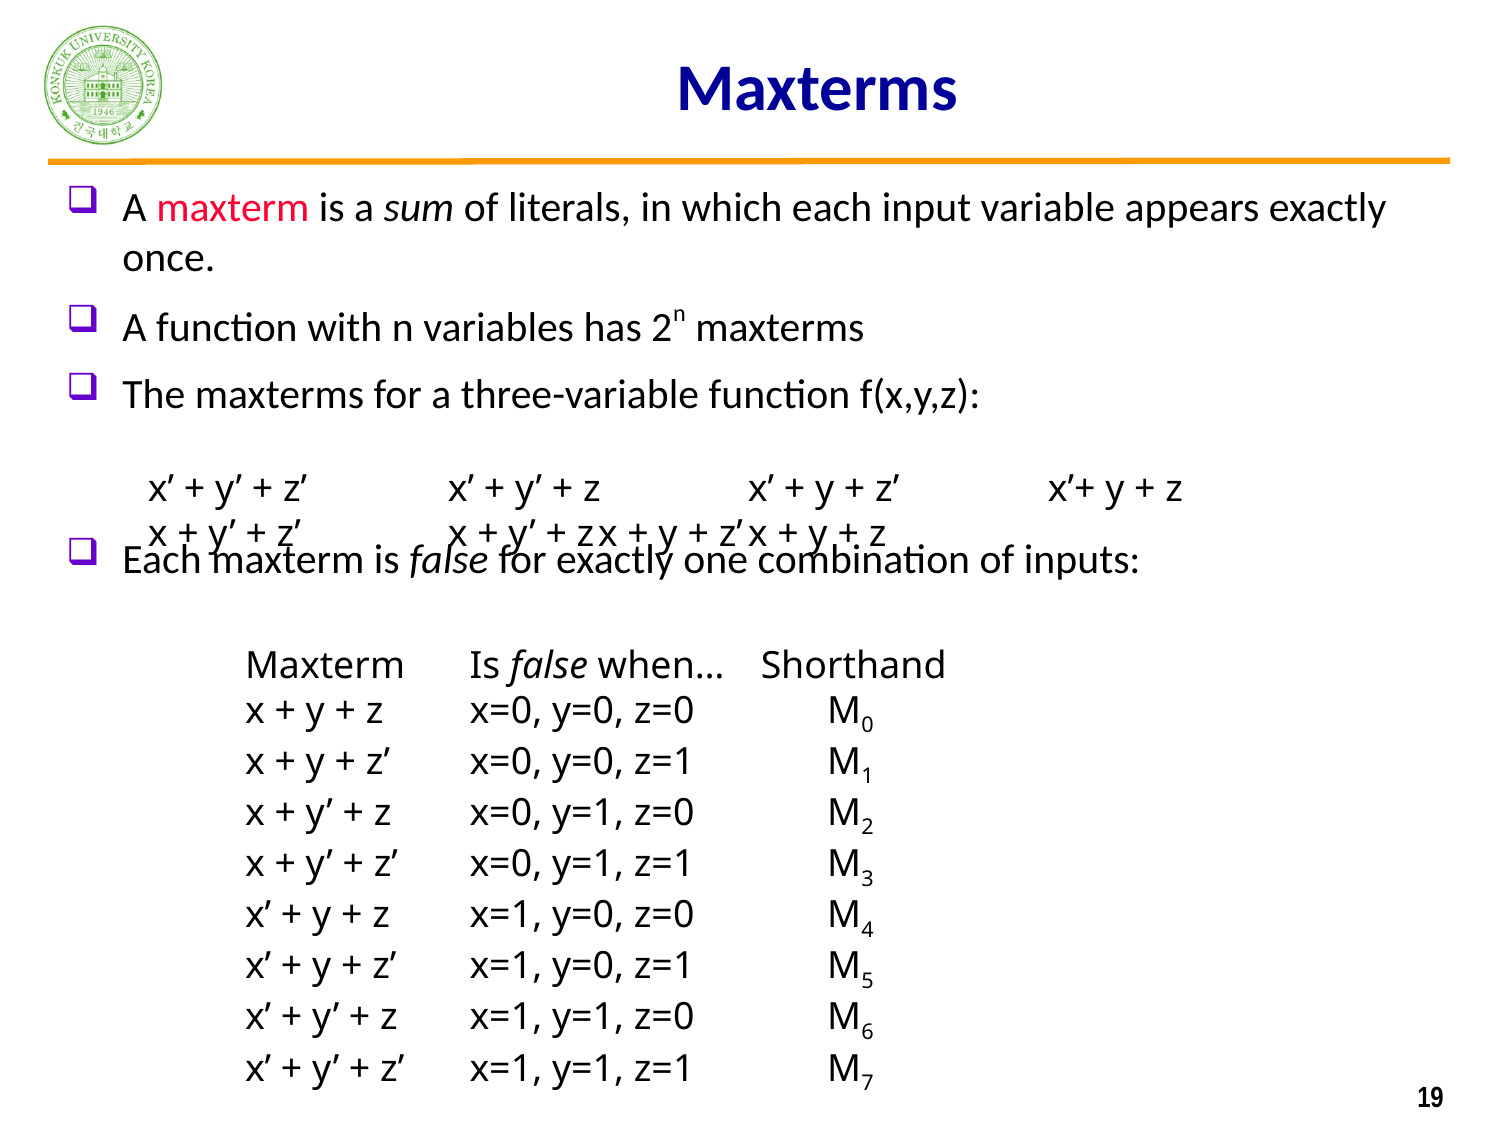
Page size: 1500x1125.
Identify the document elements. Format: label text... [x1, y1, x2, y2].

list A maxterm is a sum of literals, in which each input variable appears exactly once. A function with n variables has 2n maxterms The maxterms for a three-variable function f(x,y,z): Each maxterm is false for exactly one combination of inputs: [51, 172, 1453, 1071]
slide_number 19 [1104, 1070, 1460, 1118]
title Maxterms [182, 18, 1452, 150]
picture [35, 19, 172, 148]
text_box x’ + y’ + z’ x’ + y’ + z x’ + y + z’ x’+ y + z x + y’ + z’ x + y’ + z x + y + z’ x + y + z [133, 456, 1198, 561]
text_box Maxterm Is false when… Shorthand x + y + z x=0, y=0, z=0 M0 x + y + z’ x=0, y=0, z=1 M1 x + y’ + z x=0, y=1, z=0 M2 x + y’ + z’ x=0, y=1, z=1 M3 x’ + y + z x=1, y=0, z=0 M4 x’ + y + z’ x=1, y=0, z=1 M5 x’ + y’ + z x=1, y=1, z=0 M6 x’ + y’ + z’ x=1, y=1, z=1 M7 [230, 633, 981, 1103]
